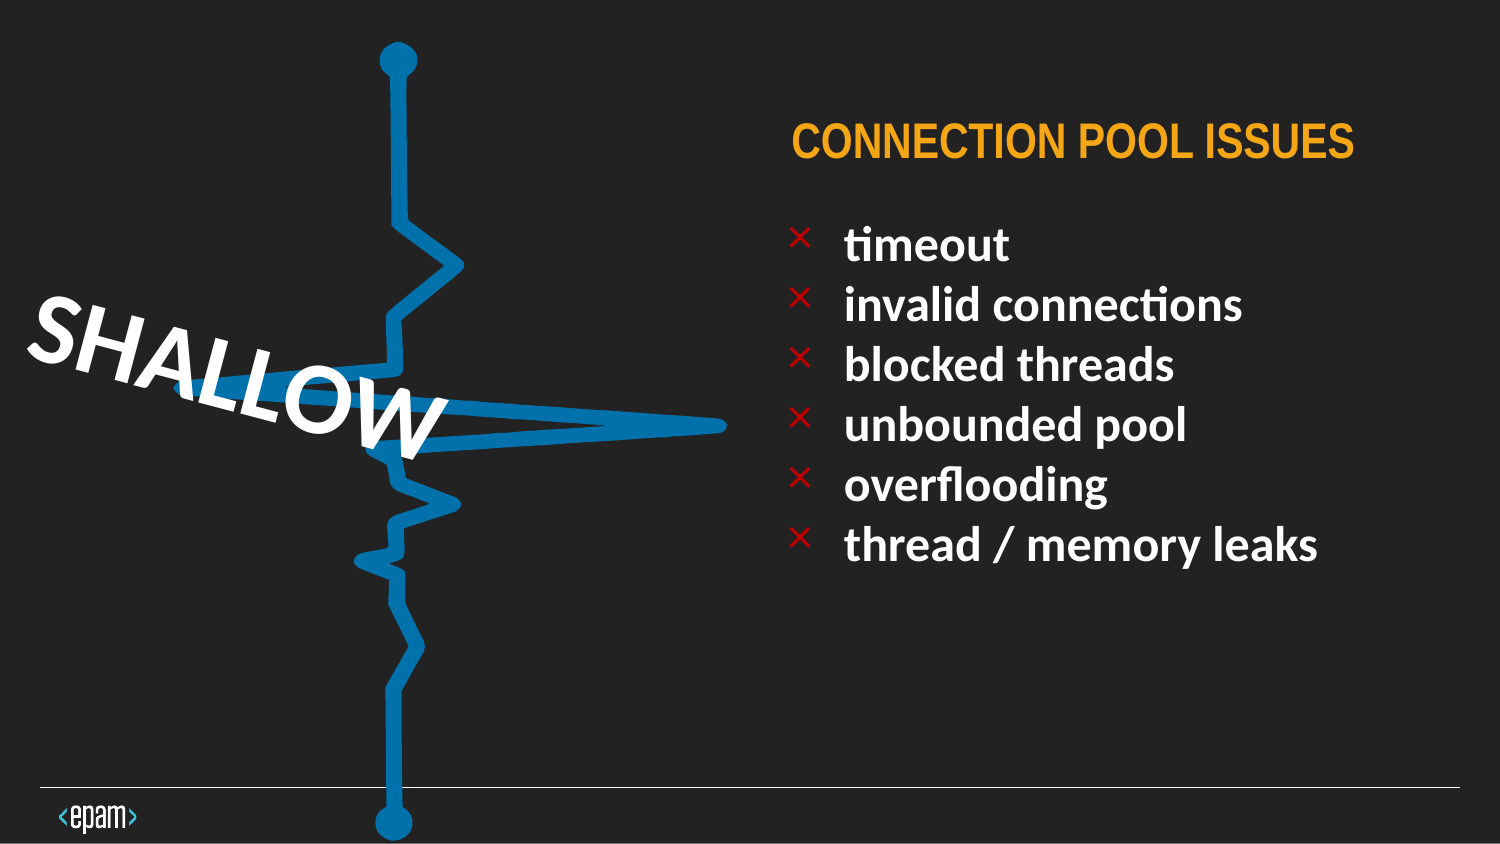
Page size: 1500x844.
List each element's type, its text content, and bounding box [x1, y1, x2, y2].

text_box [455, 400, 727, 451]
text_box SHALLOW [0, 245, 478, 498]
text_box [379, 41, 465, 343]
text_box timeout invalid connections blocked threads unbounded pool overflooding thread / memory leaks [772, 203, 1352, 579]
text_box [353, 484, 461, 841]
text_box CONNECTION POOL ISSUES [776, 101, 1371, 177]
